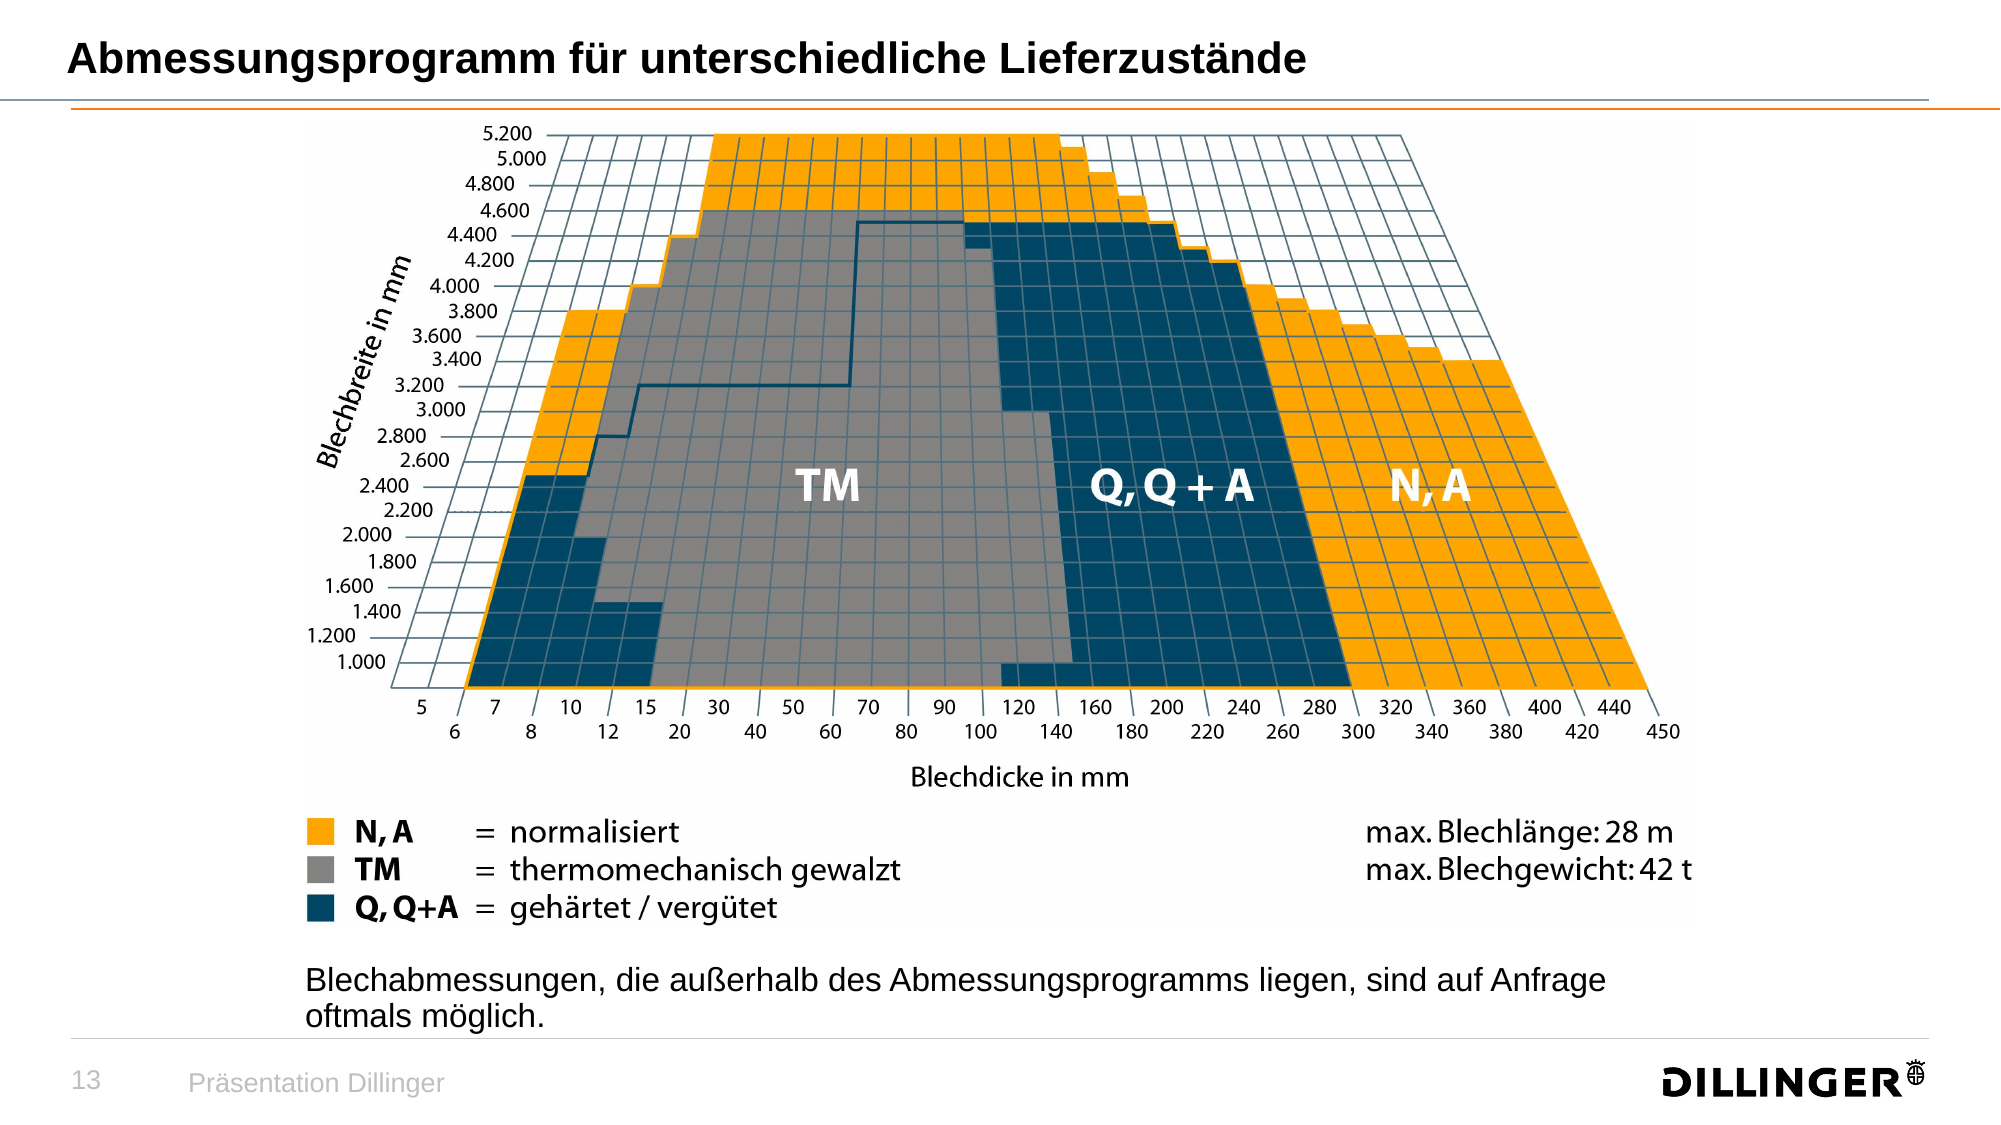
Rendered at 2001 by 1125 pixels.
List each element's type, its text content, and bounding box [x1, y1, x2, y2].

picture [1635, 1039, 1952, 1125]
title Abmessungsprogramm für unterschiedliche Lieferzustände [51, 21, 1930, 90]
picture [305, 122, 1694, 928]
list Blechabmessungen, die außerhalb des Abmessungsprogramms liegen, sind auf Anfrage oftmals möglich. [290, 955, 1729, 1052]
footer Präsentation Dillinger [173, 1054, 1378, 1105]
slide_number 13 [56, 1054, 170, 1103]
